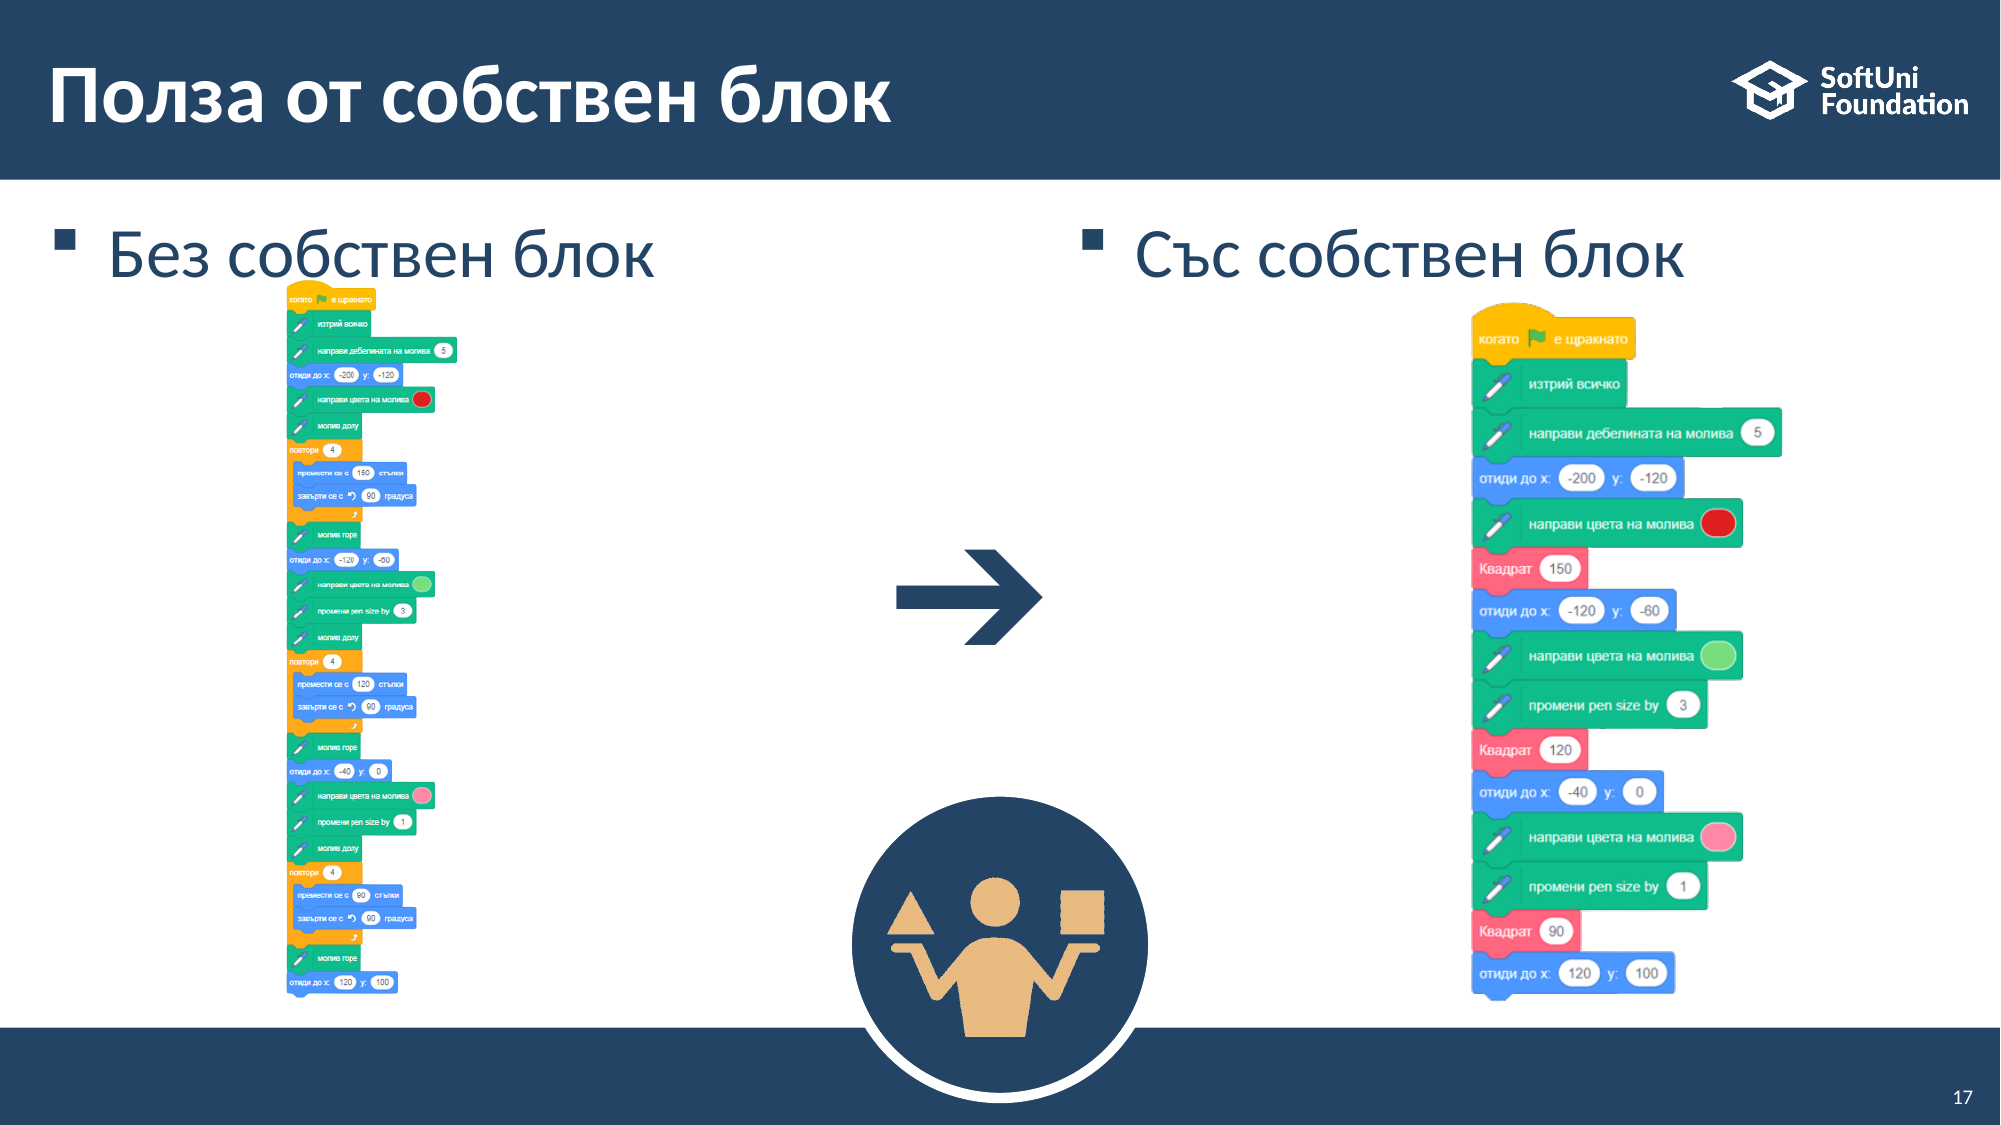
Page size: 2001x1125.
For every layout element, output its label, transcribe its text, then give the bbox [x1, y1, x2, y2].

text_box ➔ [861, 418, 1139, 719]
picture [1731, 60, 1968, 120]
title Полза от собствен блок [31, 16, 1716, 162]
picture [222, 278, 548, 1005]
list Със собствен блок [1059, 196, 1969, 1010]
picture [885, 876, 1105, 1038]
slide_number 17 [1927, 1067, 1989, 1117]
picture [1402, 285, 1845, 1026]
list Без собствен блок [31, 196, 941, 1010]
